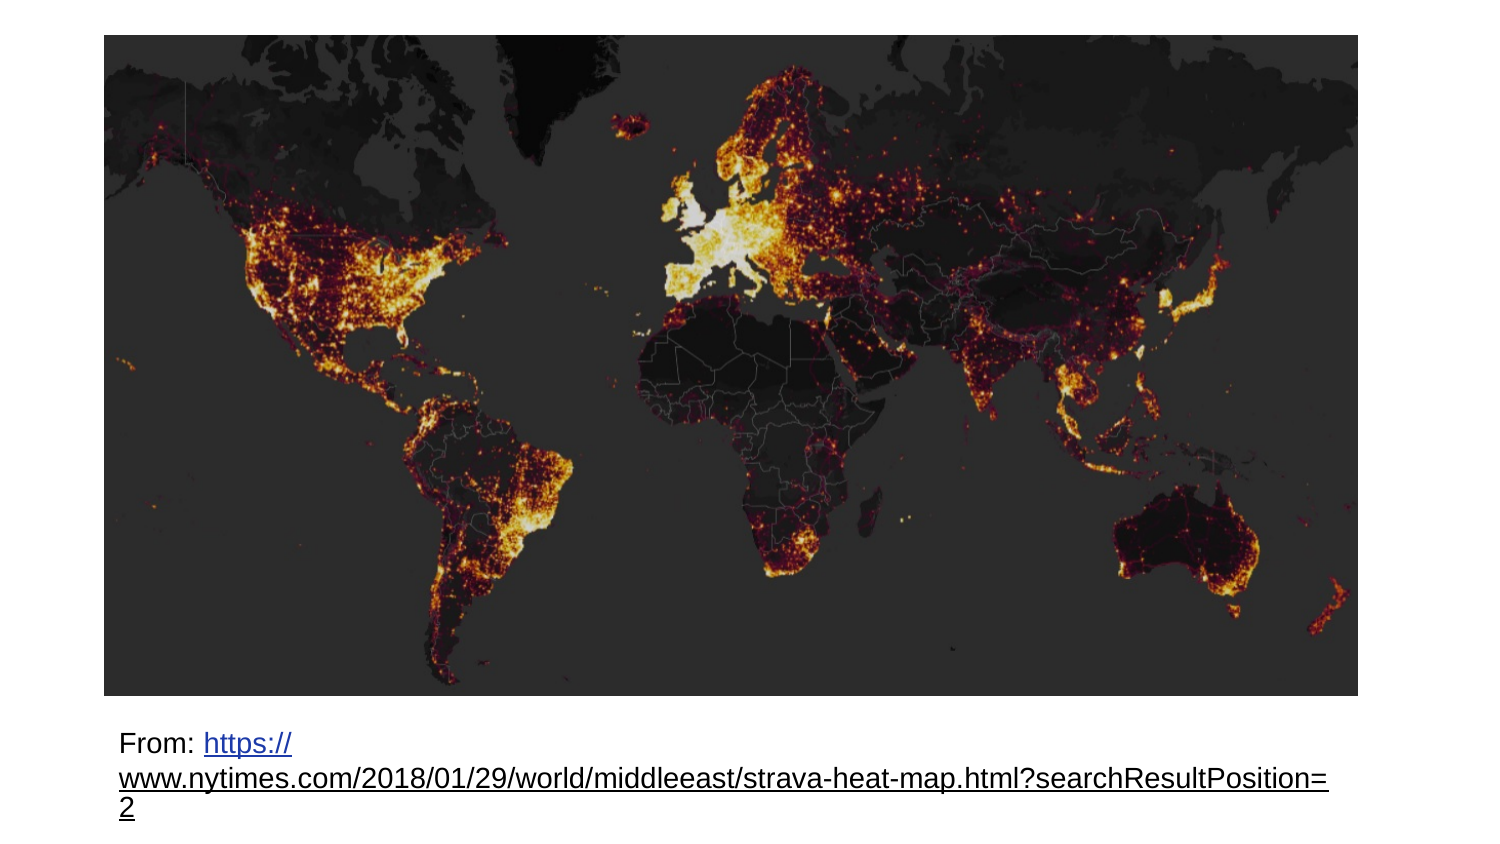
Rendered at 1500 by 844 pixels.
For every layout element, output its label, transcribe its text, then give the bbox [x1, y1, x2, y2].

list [104, 35, 1358, 696]
text_box From: https://www.nytimes.com/2018/01/29/world/middleeast/strava-heat-map.html?searchResultPosition=2 [104, 717, 1358, 837]
